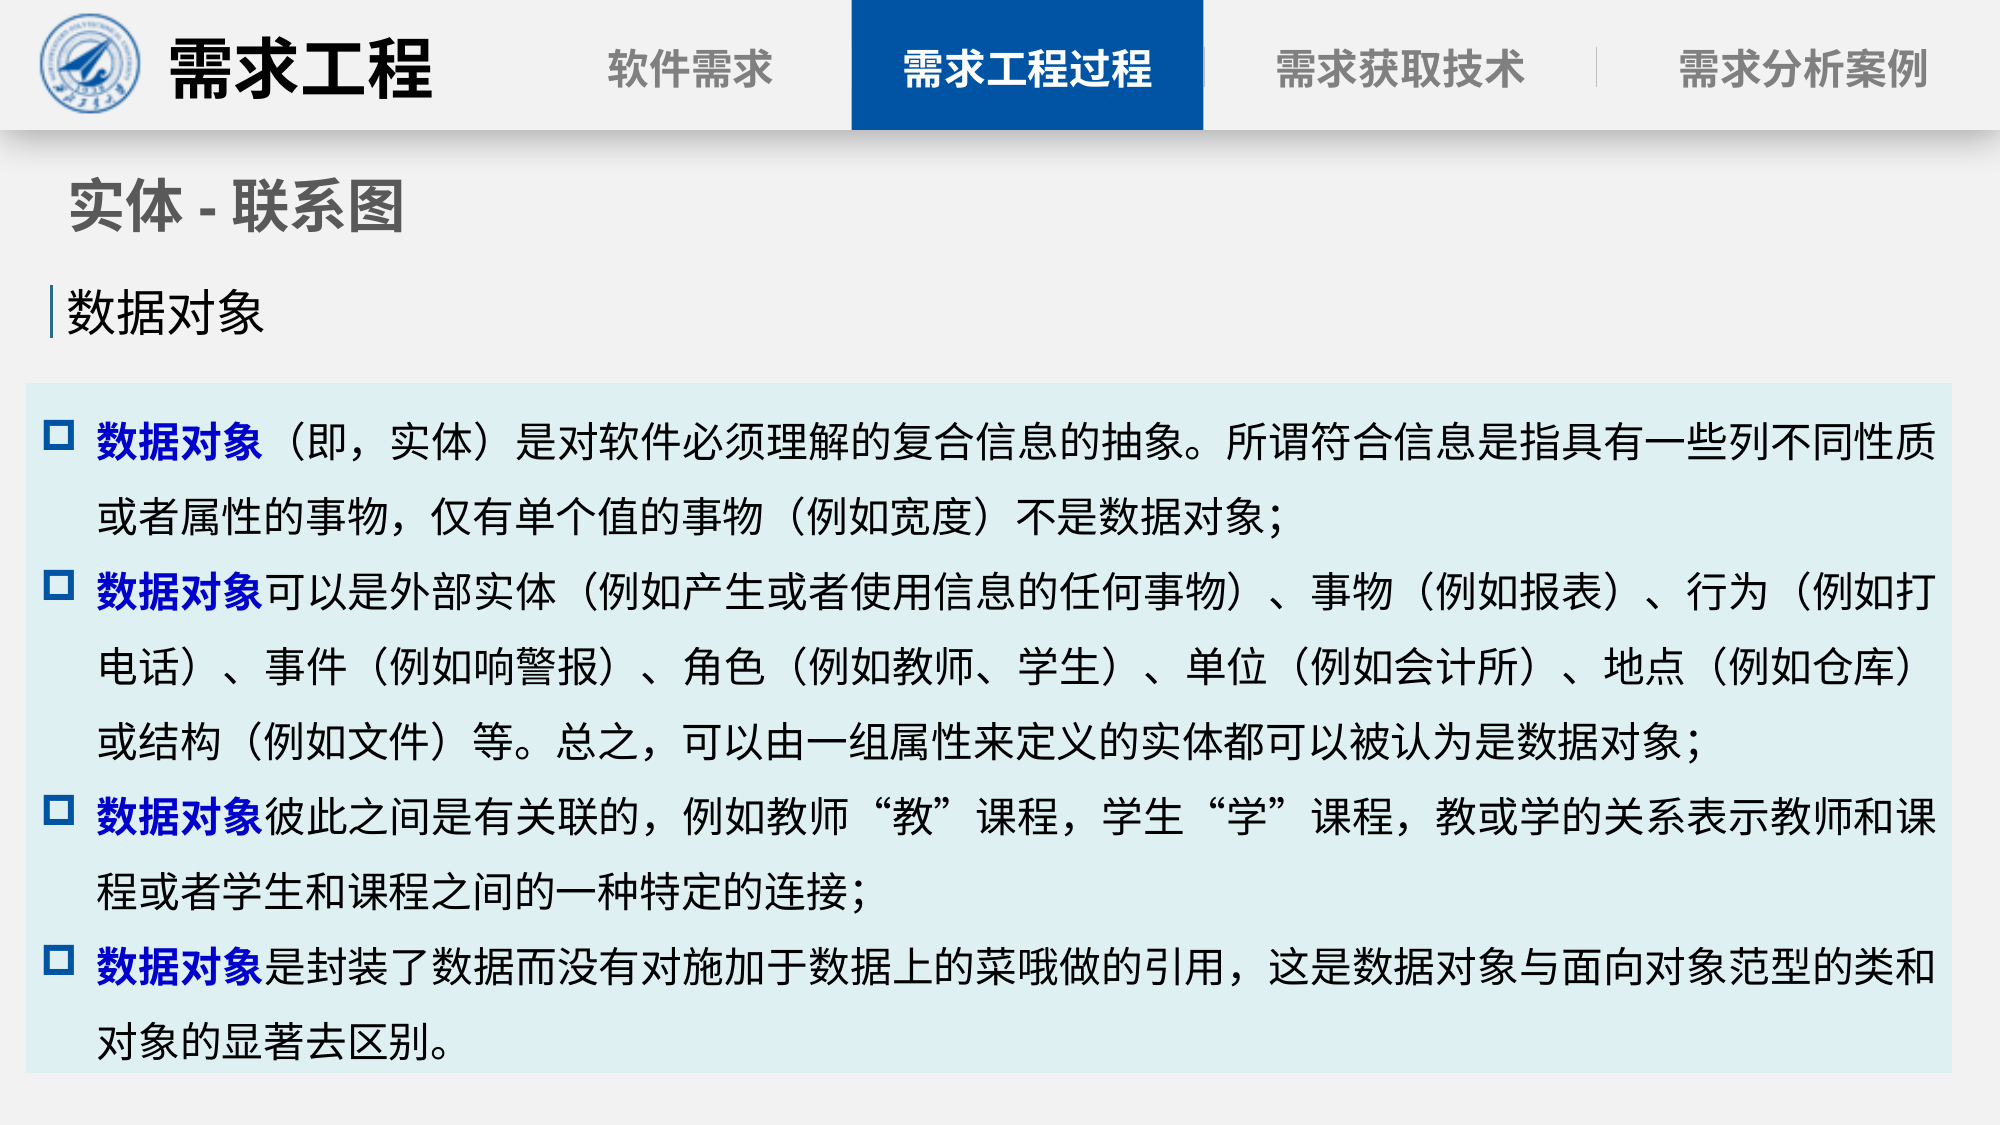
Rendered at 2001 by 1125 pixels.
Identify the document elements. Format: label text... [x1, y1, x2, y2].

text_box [50, 273, 477, 350]
text_box [0, 0, 851, 131]
text_box 软件需求 [580, 35, 802, 102]
text_box 需求工程 [152, 18, 480, 115]
text_box 数据对象（即，实体）是对软件必须理解的复合信息的抽象。所谓符合信息是指具有一些列不同性质或者属性的事物，仅有单个值的事物（例如宽度）不是数据对象； 数据对象可以是外部实体（例如产生或者使用信息的任何事物）、事物（例如报表）、行为（例如打电话）、事件（例如响警报）、角色（例如教师、学生）、单位（例如会计所）、地点（例如仓库）或结构（例如文件）等。总之，可以由一组属性来定义的实体都可以被认为是数据对象； 数据对象彼此之间是有关联的，例如教师“教”课程，学生“学”课程，教或学的关系表示教师和课程或者学生和课程之间的一种特定的连接； 数据对象是封装了数据而没有对施加于数据上的菜哦做的引用，这是数据对象与面向对象范型的类和对象的显著去区别。 [25, 383, 1953, 1073]
picture [22, 4, 153, 122]
text_box 需求分析案例 [1665, 35, 1942, 102]
text_box 实体-联系图 [40, 165, 892, 247]
text_box 需求获取技术 [1264, 35, 1536, 102]
text_box [1205, 0, 2000, 131]
text_box 需求工程过程 [892, 35, 1164, 102]
text_box [851, 0, 1205, 131]
